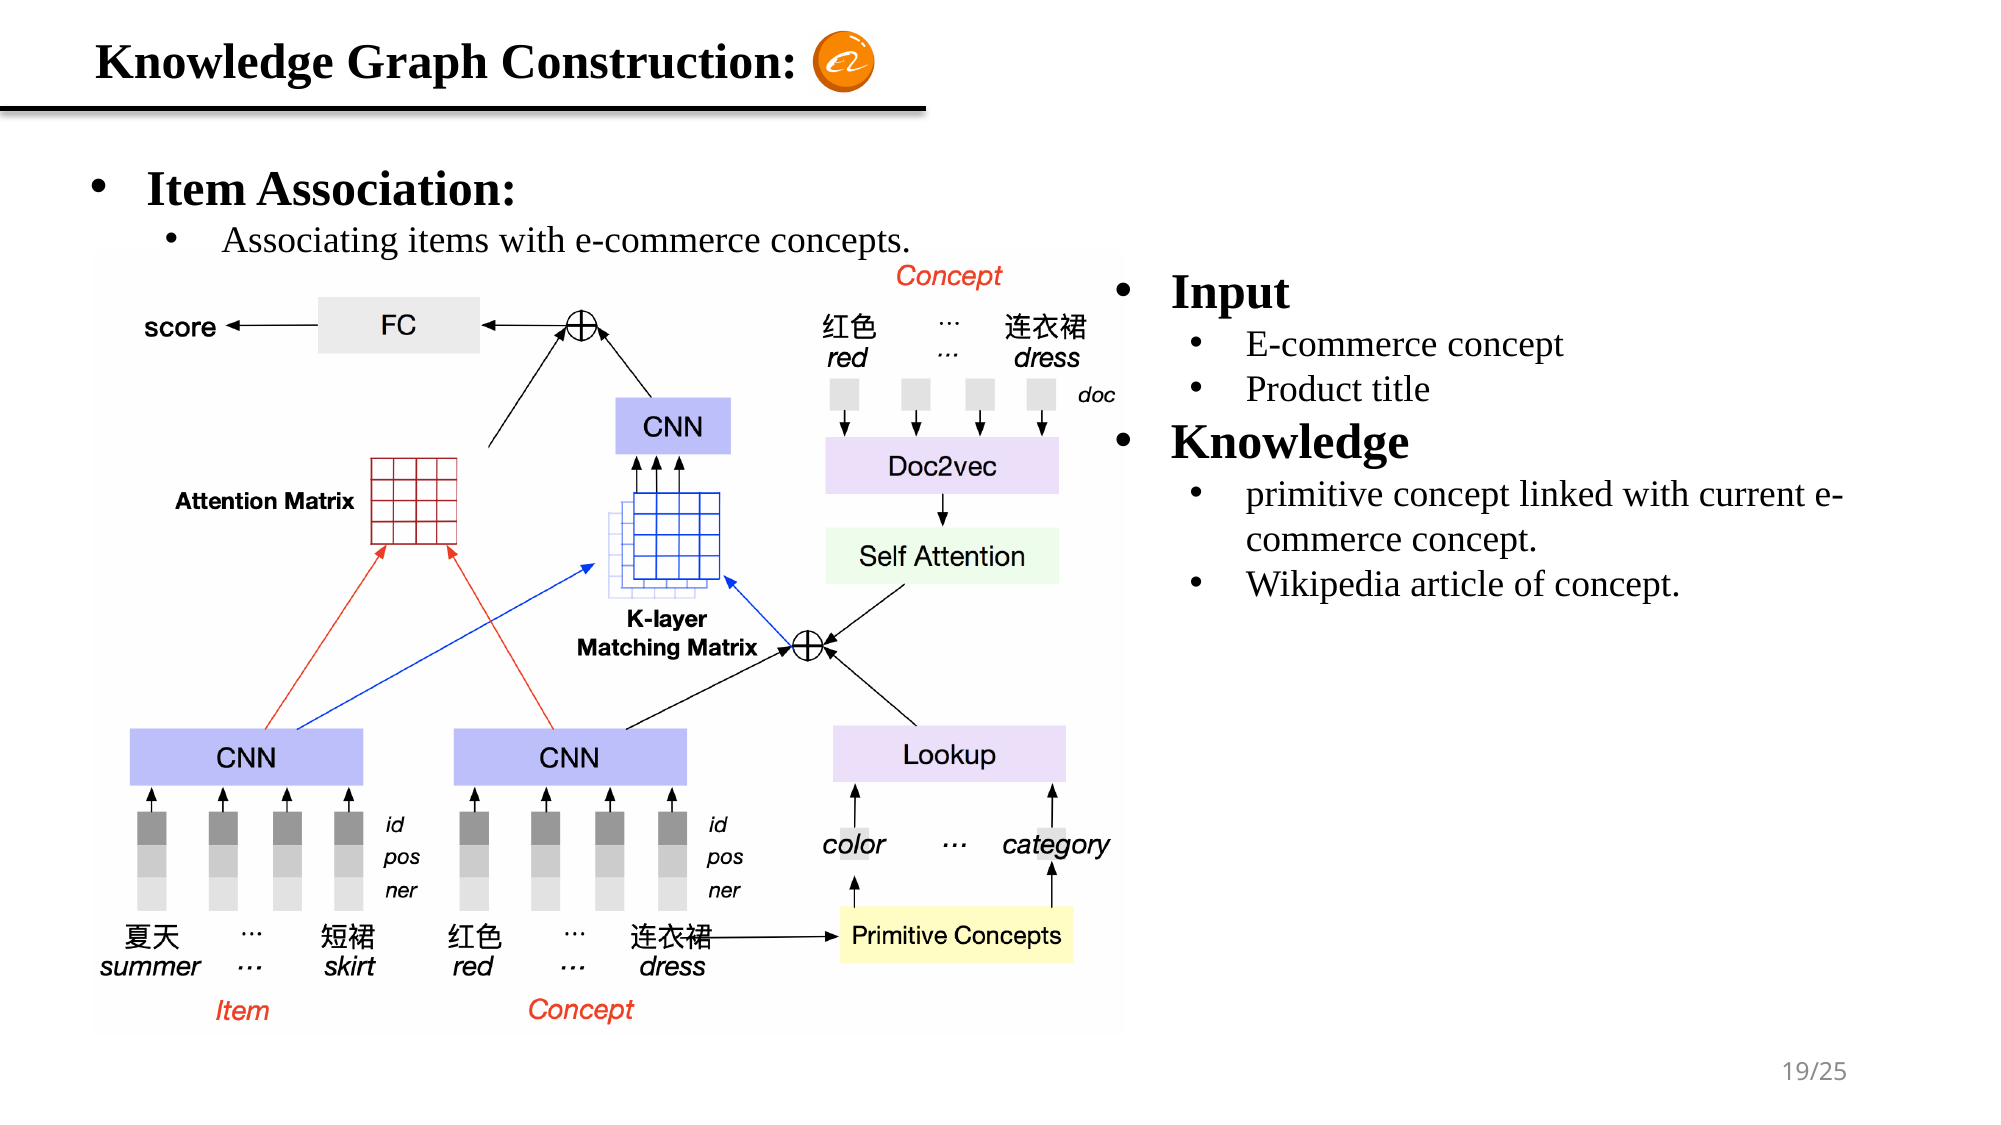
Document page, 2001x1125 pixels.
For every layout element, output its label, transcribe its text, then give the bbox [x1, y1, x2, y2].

text_box Item Association: Associating items with e-commerce concepts. [75, 147, 1914, 988]
text_box Input E-commerce concept Product title Knowledge primitive concept linked with current e-commerce concept. Wikipedia article of concept. [1155, 251, 1958, 957]
picture [810, 28, 877, 95]
picture [86, 230, 1155, 1043]
slide_number 19/25 [1412, 1042, 1863, 1103]
text_box Knowledge Graph Construction: [80, 21, 959, 96]
